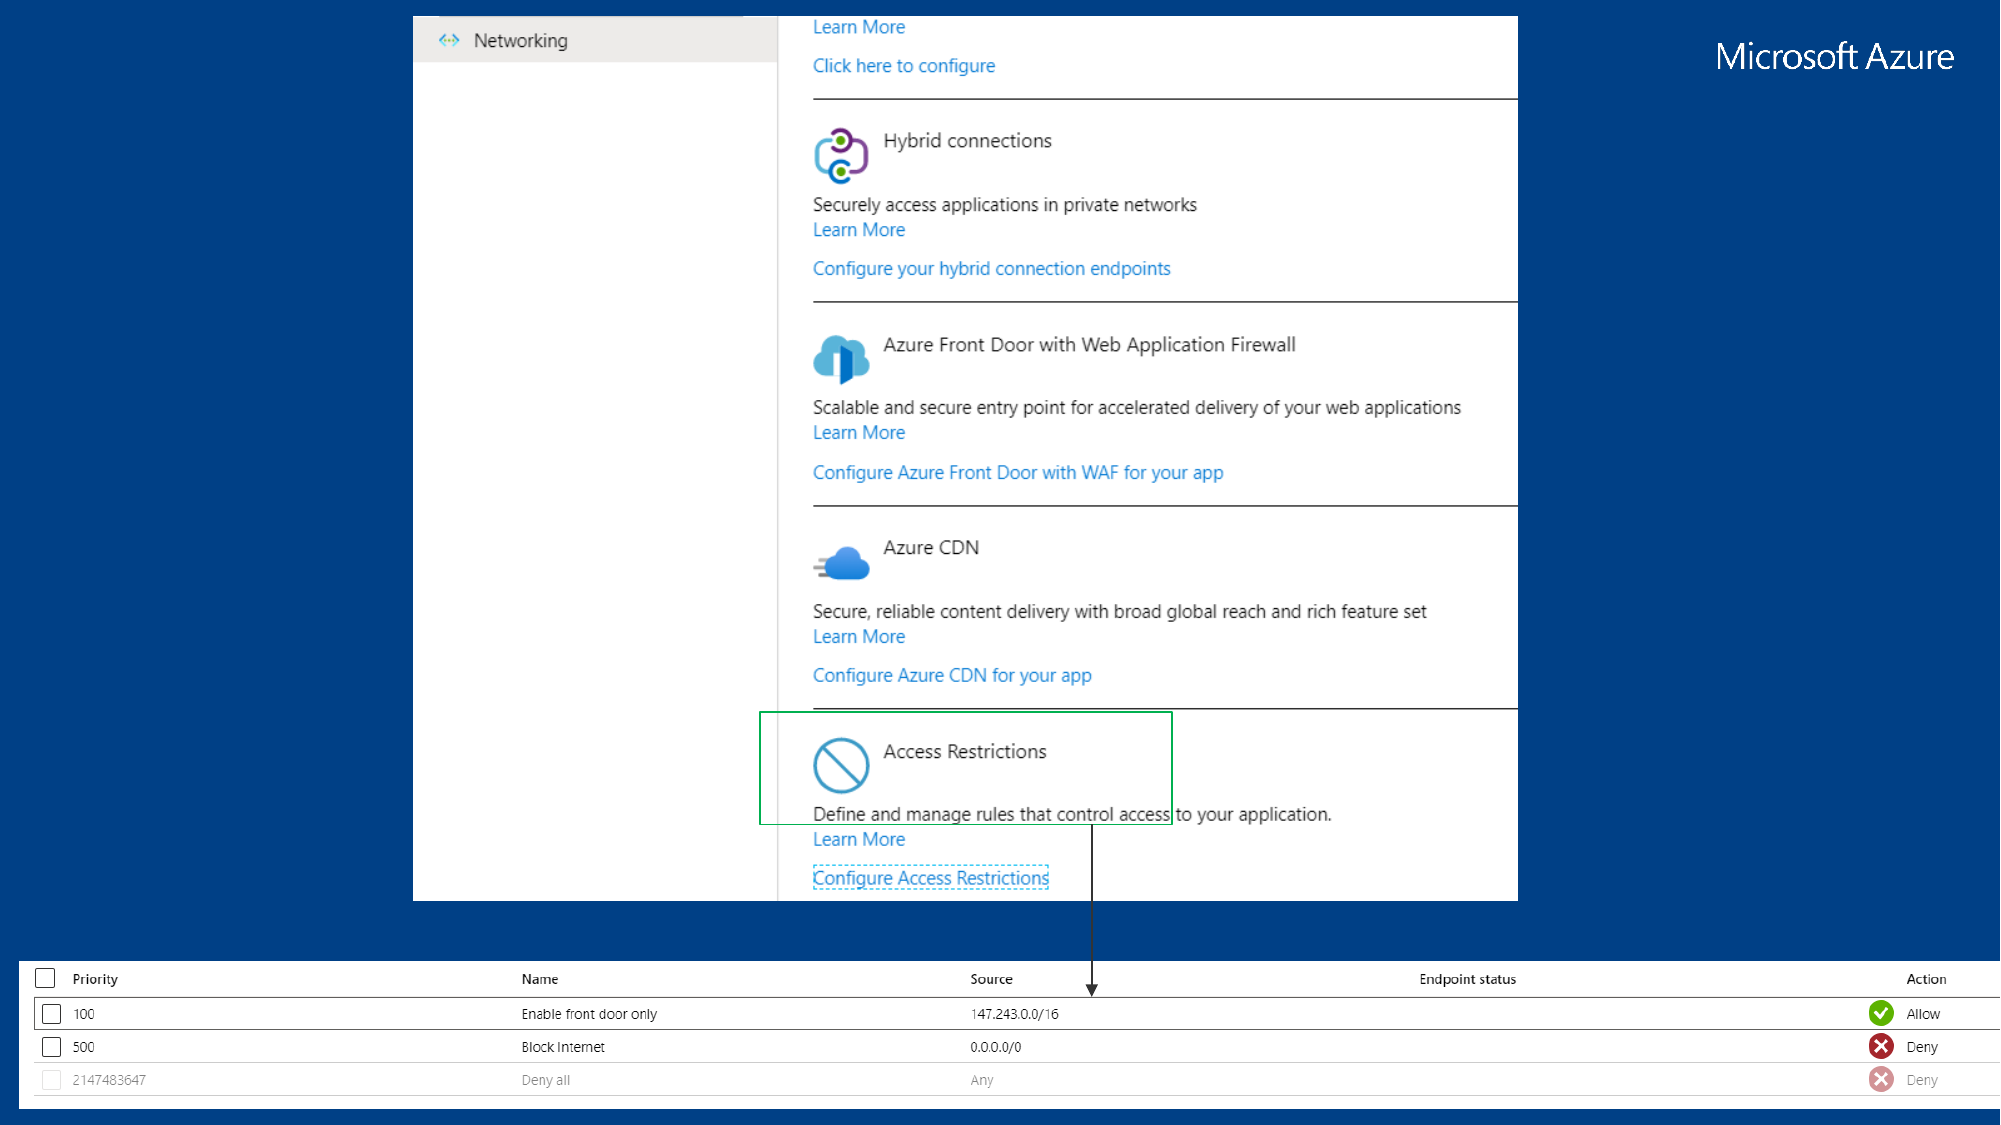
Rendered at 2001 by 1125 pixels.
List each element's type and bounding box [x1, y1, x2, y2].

picture [18, 960, 2000, 1109]
picture [1699, 24, 1972, 87]
picture [413, 16, 1518, 901]
